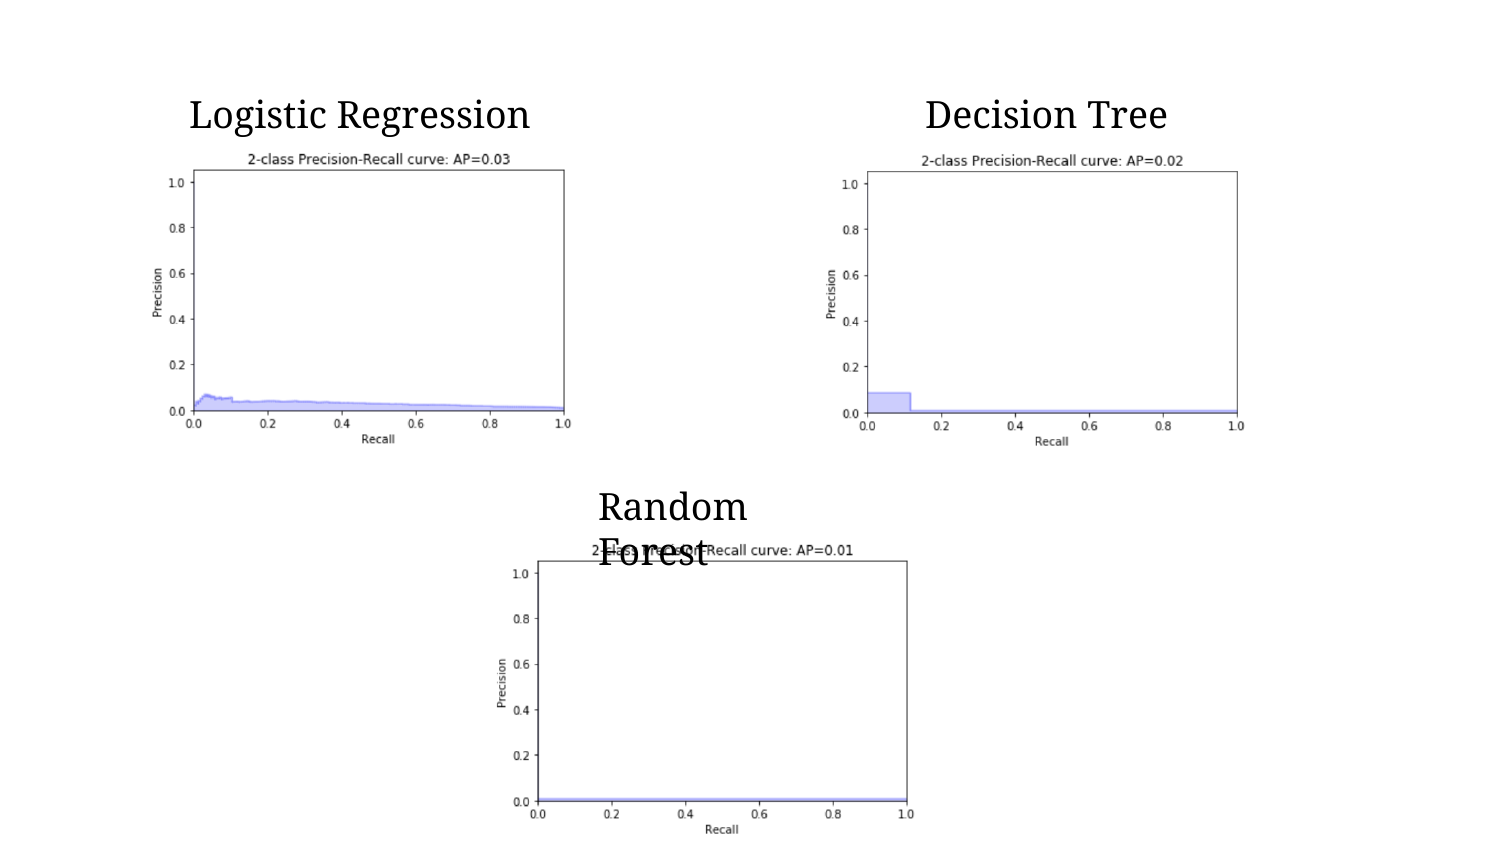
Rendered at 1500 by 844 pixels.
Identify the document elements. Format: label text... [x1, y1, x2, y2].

picture [814, 145, 1253, 457]
text_box Decision Tree [878, 83, 1216, 144]
picture [132, 145, 584, 456]
text_box Random Forest [583, 475, 879, 536]
picture [485, 536, 920, 844]
text_box Logistic Regression [163, 83, 558, 144]
